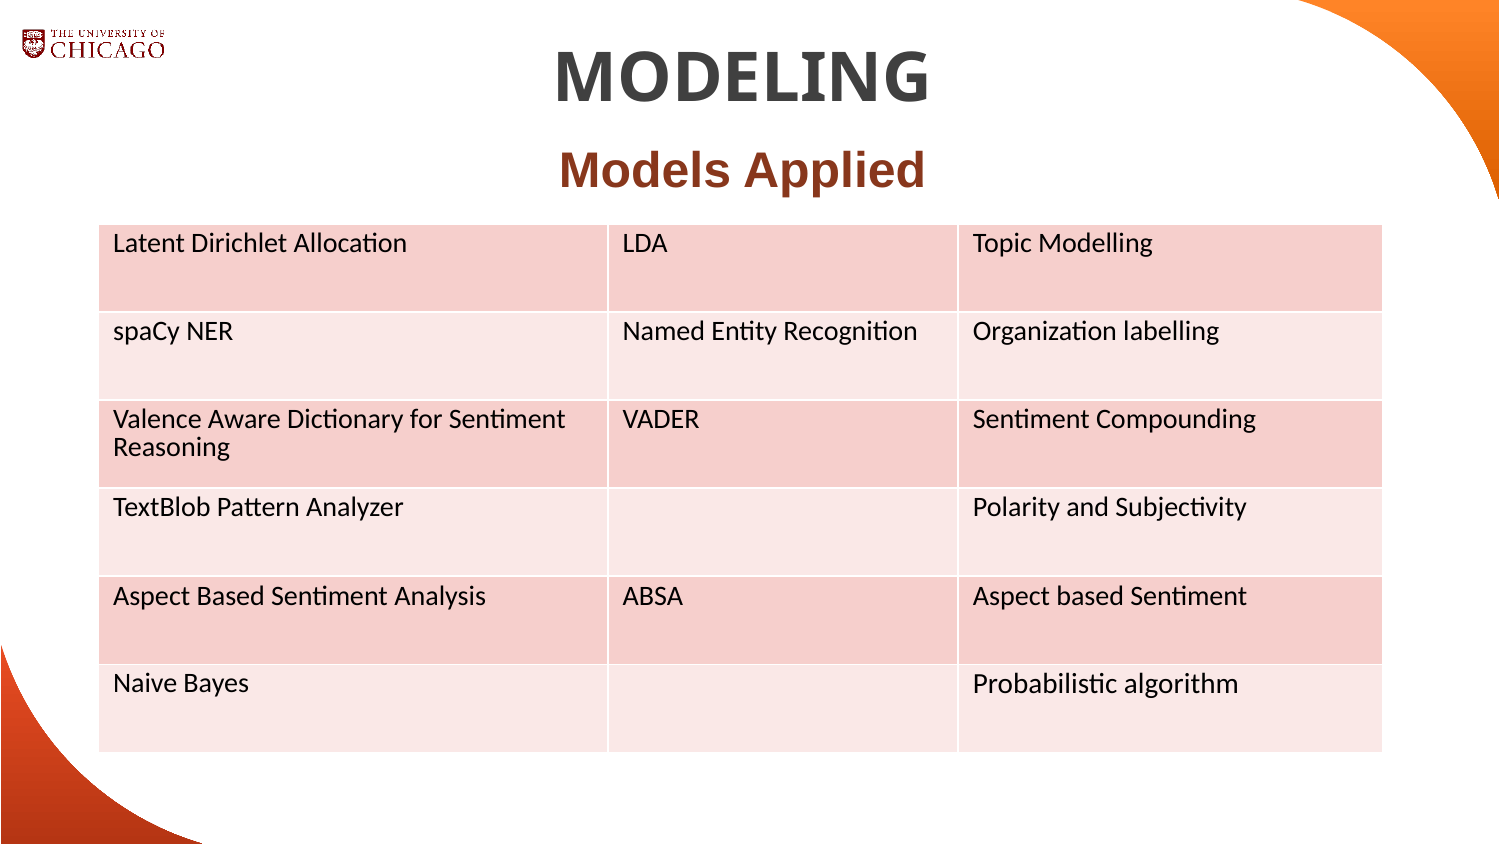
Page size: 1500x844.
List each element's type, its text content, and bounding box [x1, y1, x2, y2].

table_cell Sentiment Compounding [959, 401, 1382, 487]
table_cell Probabilistic algorithm [959, 665, 1382, 752]
table_cell Aspect based Sentiment [959, 577, 1382, 664]
table_cell Polarity and Subjectivity [959, 489, 1382, 575]
table_cell [609, 665, 957, 752]
table_cell Organization labelling [959, 313, 1382, 399]
text_box [1298, 0, 1499, 199]
table_header LDA [609, 225, 957, 311]
table_cell Named Entity Recognition [609, 313, 957, 399]
picture [6, 13, 180, 74]
text_box MODELING [195, 25, 1291, 123]
table_cell VADER [609, 401, 957, 487]
table_cell ABSA [609, 577, 957, 664]
table_cell Valence Aware Dictionary for Sentiment Reasoning [99, 401, 607, 487]
text_box Models Applied [87, 130, 1399, 205]
table_cell Aspect Based Sentiment Analysis [99, 577, 607, 664]
table_cell [609, 489, 957, 575]
table_header Topic Modelling [959, 225, 1382, 311]
text_box [1, 644, 202, 844]
table_cell TextBlob Pattern Analyzer [99, 489, 607, 575]
table_header Latent Dirichlet Allocation [99, 225, 607, 311]
table_cell Naive Bayes [99, 665, 607, 752]
table_cell spaCy NER [99, 313, 607, 399]
